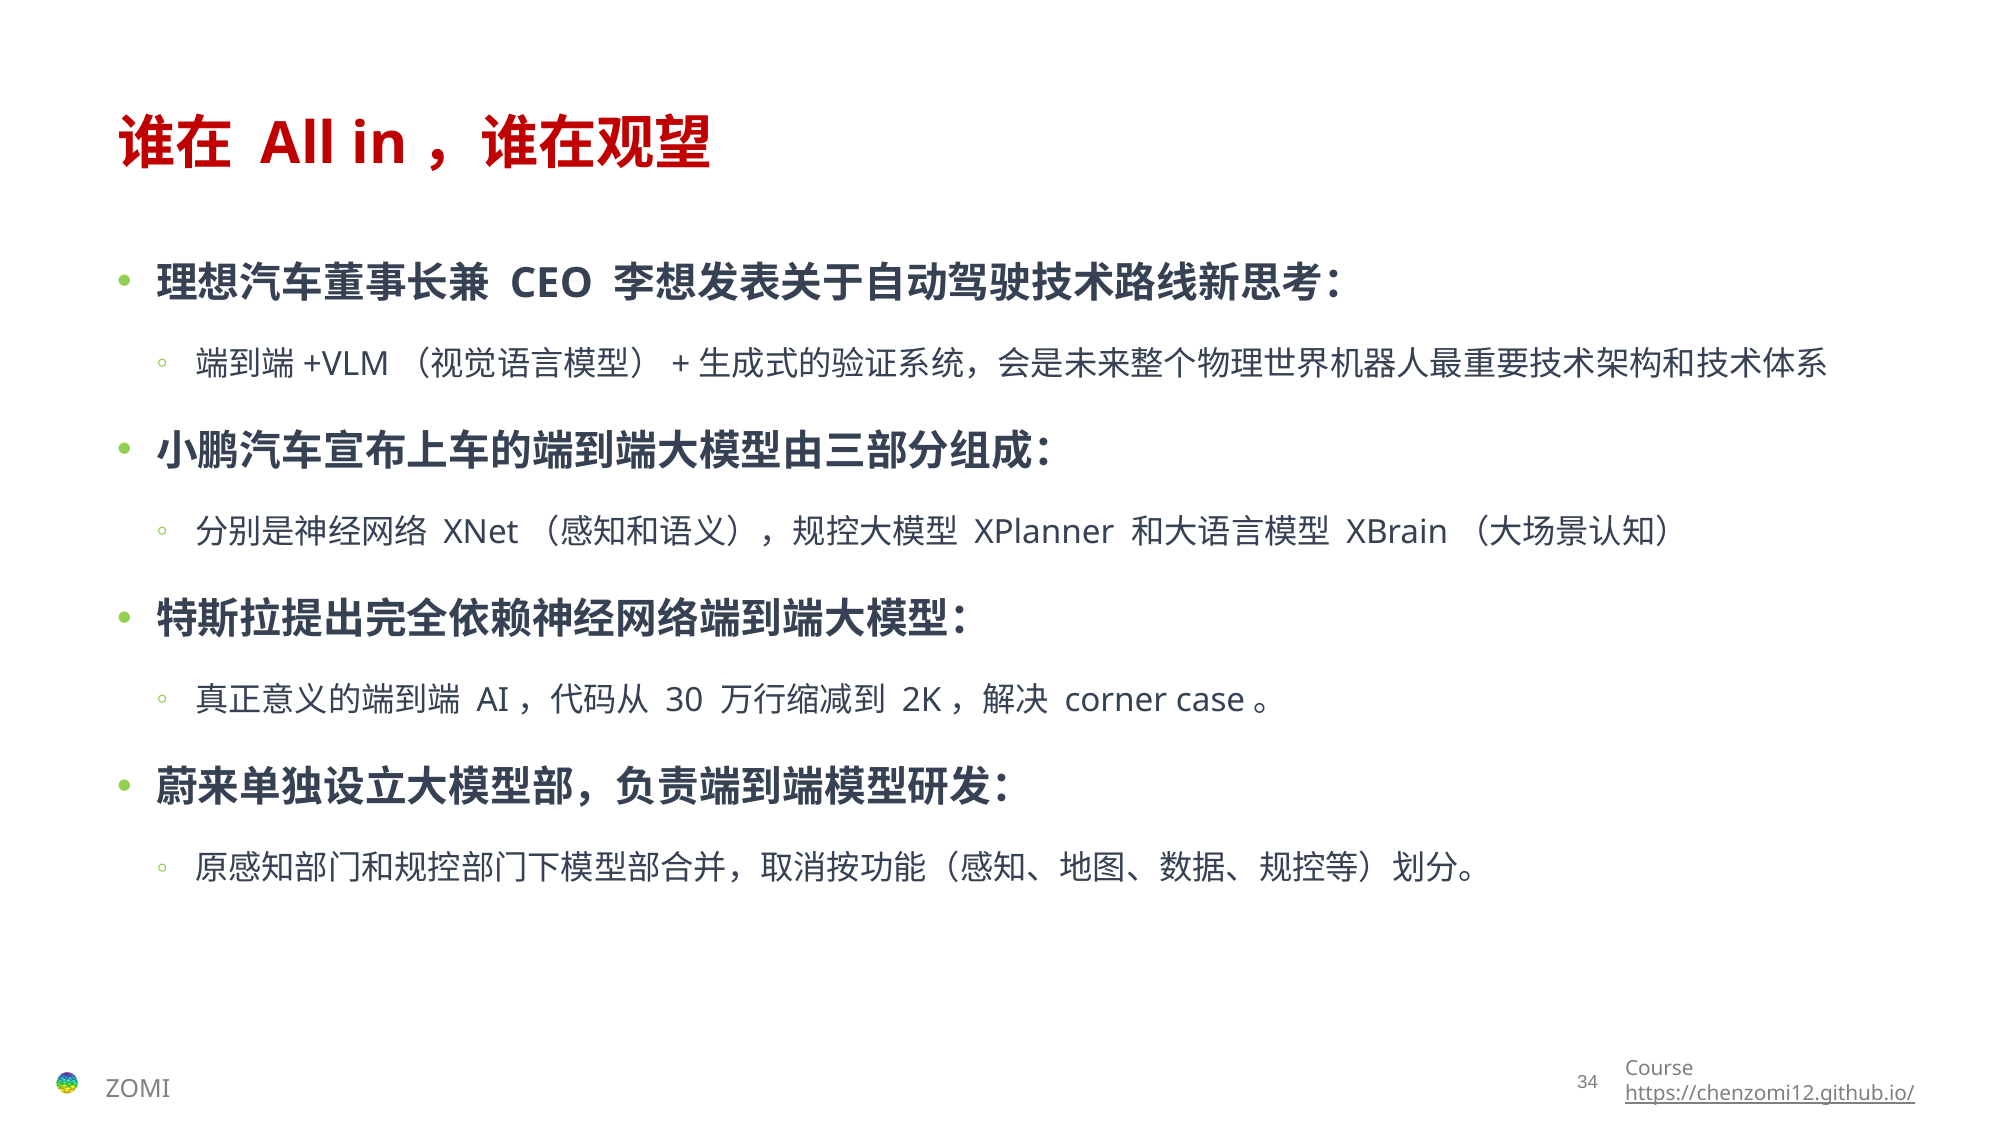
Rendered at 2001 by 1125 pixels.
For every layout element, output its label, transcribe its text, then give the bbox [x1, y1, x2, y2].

list 理想汽车董事长兼 CEO 李想发表关于自动驾驶技术路线新思考： 端到端+VLM（视觉语言模型）+生成式的验证系统，会是未来整个物理世界机器人最重要技术架构和技术体系 小鹏汽车宣布上车的端到端大模型由三部分组成： 分别是神经网络 XNet（感知和语义），规控大模型 XPlanner 和大语言模型 XBrain（大场景认知） 特斯拉提出完全依赖神经网络端到端大模型： 真正意义的端到端 AI，代码从 30 万行缩减到 2K，解决 corner case。 蔚来单独设立大模型部，负责端到端模型研发： 原感知部门和规控部门下模型部合并，取消按功能（感知、地图、数据、规控等）划分。 [102, 223, 1901, 1043]
title 谁在 All in，谁在观望 [102, 91, 1901, 189]
picture [57, 1073, 77, 1093]
